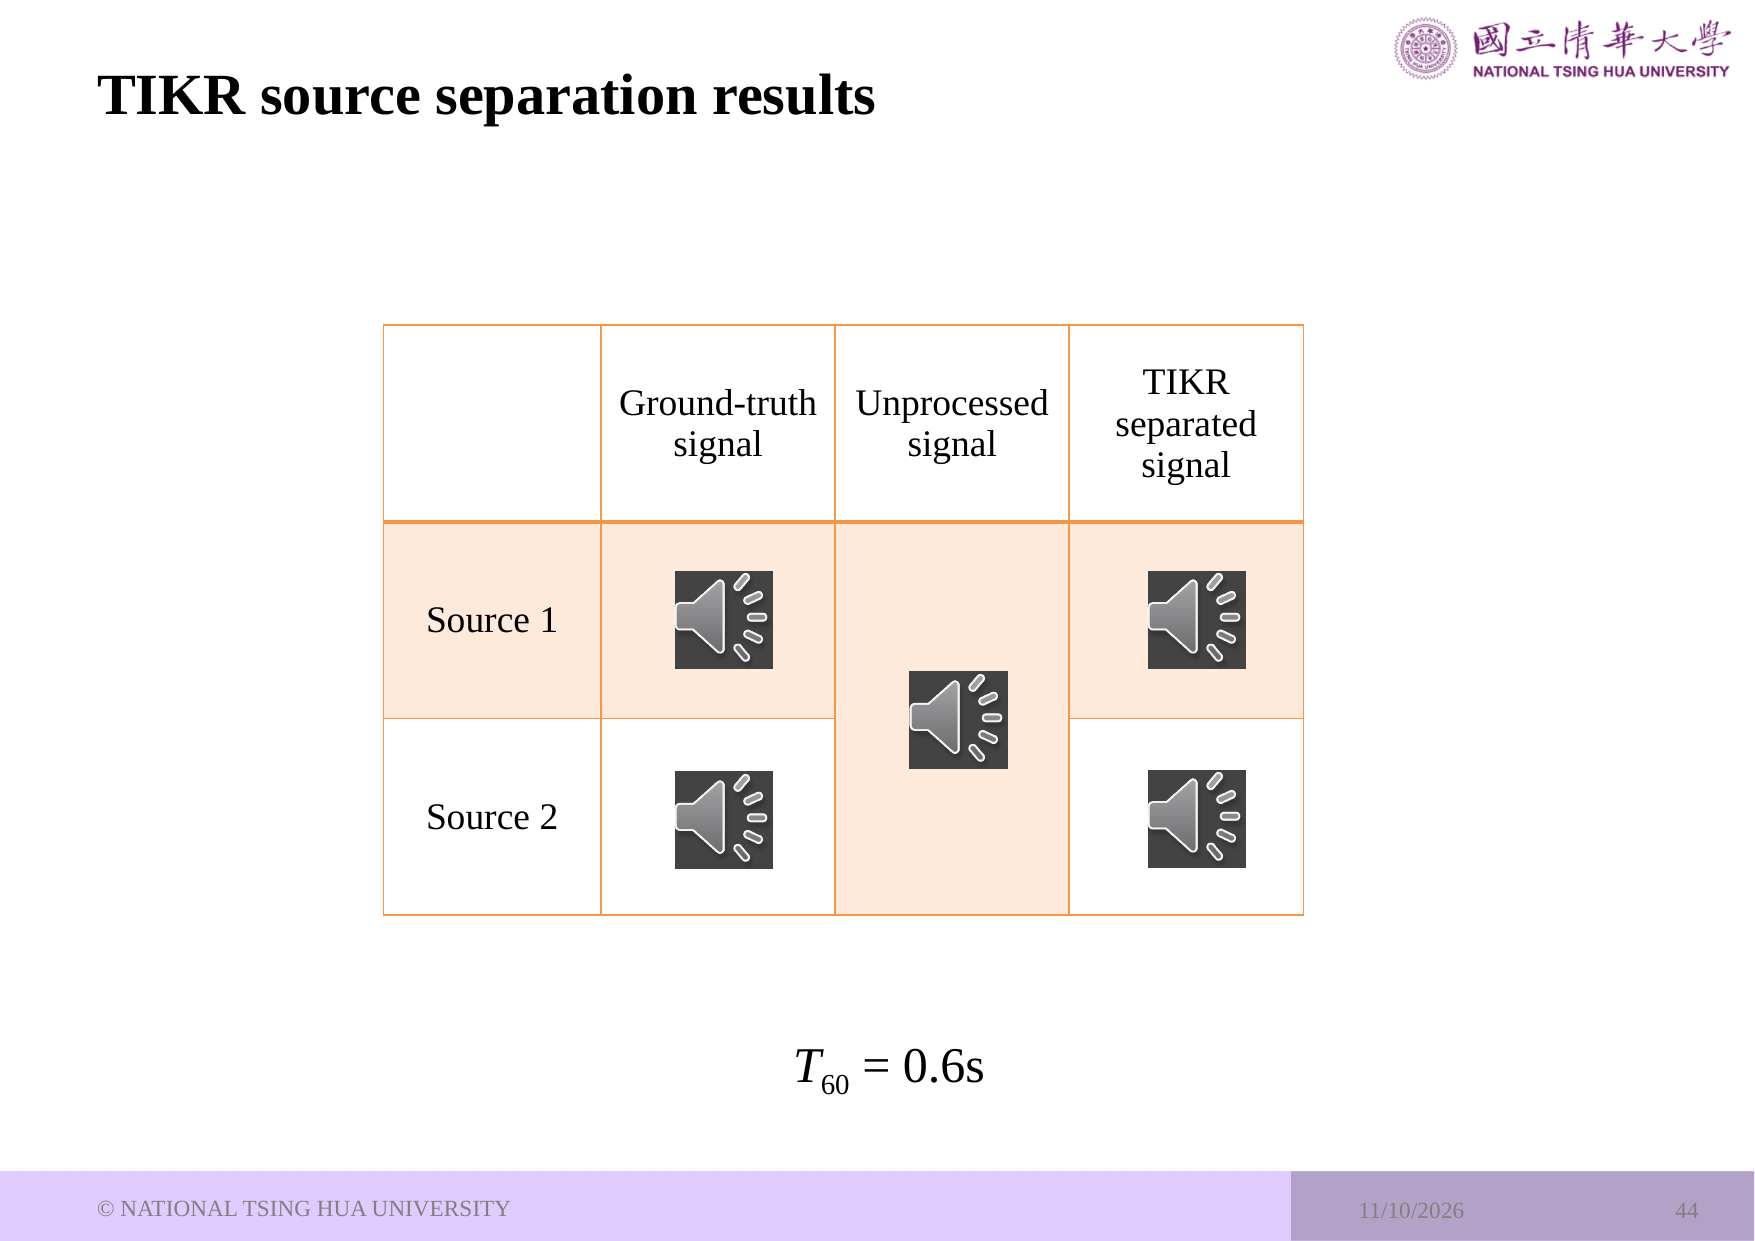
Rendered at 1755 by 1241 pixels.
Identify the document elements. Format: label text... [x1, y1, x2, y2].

table_header Ground-truth signal [602, 326, 834, 520]
table_cell [836, 524, 1068, 914]
footer © NATIONAL TSING HUA UNIVERSITY [82, 1177, 562, 1236]
table_cell [1070, 719, 1303, 914]
text_box T60 = 0.6s [122, 956, 1000, 1108]
slide_number 44 [1577, 1180, 1714, 1239]
table_header Unprocessed signal [836, 326, 1068, 520]
table_cell Source 2 [384, 719, 600, 914]
table_header [384, 326, 600, 520]
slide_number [1343, 1180, 1551, 1239]
table_cell Source 1 [384, 524, 600, 718]
picture [1146, 768, 1247, 870]
picture [1388, 2, 1755, 95]
table_cell [602, 719, 834, 914]
table_cell [602, 524, 834, 718]
table_header TIKR separated signal [1070, 326, 1303, 520]
picture [0, 1171, 1291, 1241]
title TIKR source separation results [82, 32, 1439, 137]
table_cell [1070, 524, 1303, 718]
picture [1146, 569, 1247, 671]
picture [673, 569, 774, 671]
picture [673, 769, 774, 871]
picture [908, 670, 1009, 771]
